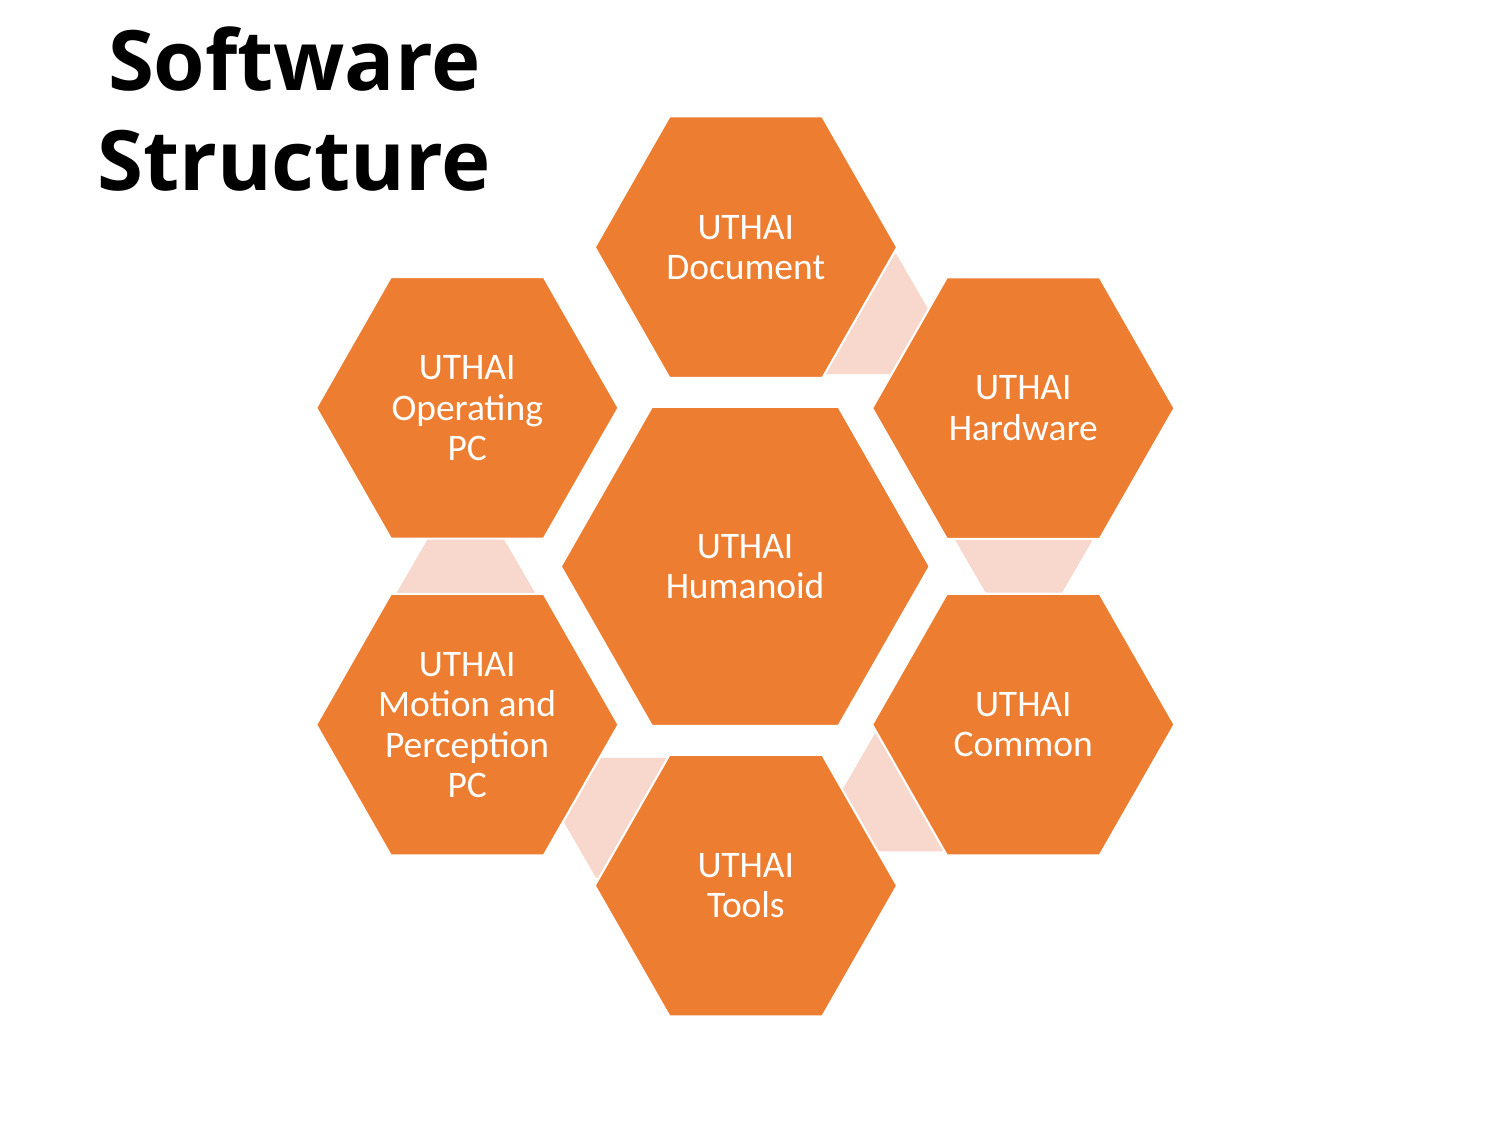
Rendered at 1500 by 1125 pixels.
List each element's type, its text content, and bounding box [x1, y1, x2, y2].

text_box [115, 116, 1376, 1017]
text_box Software Structure [0, 0, 590, 215]
